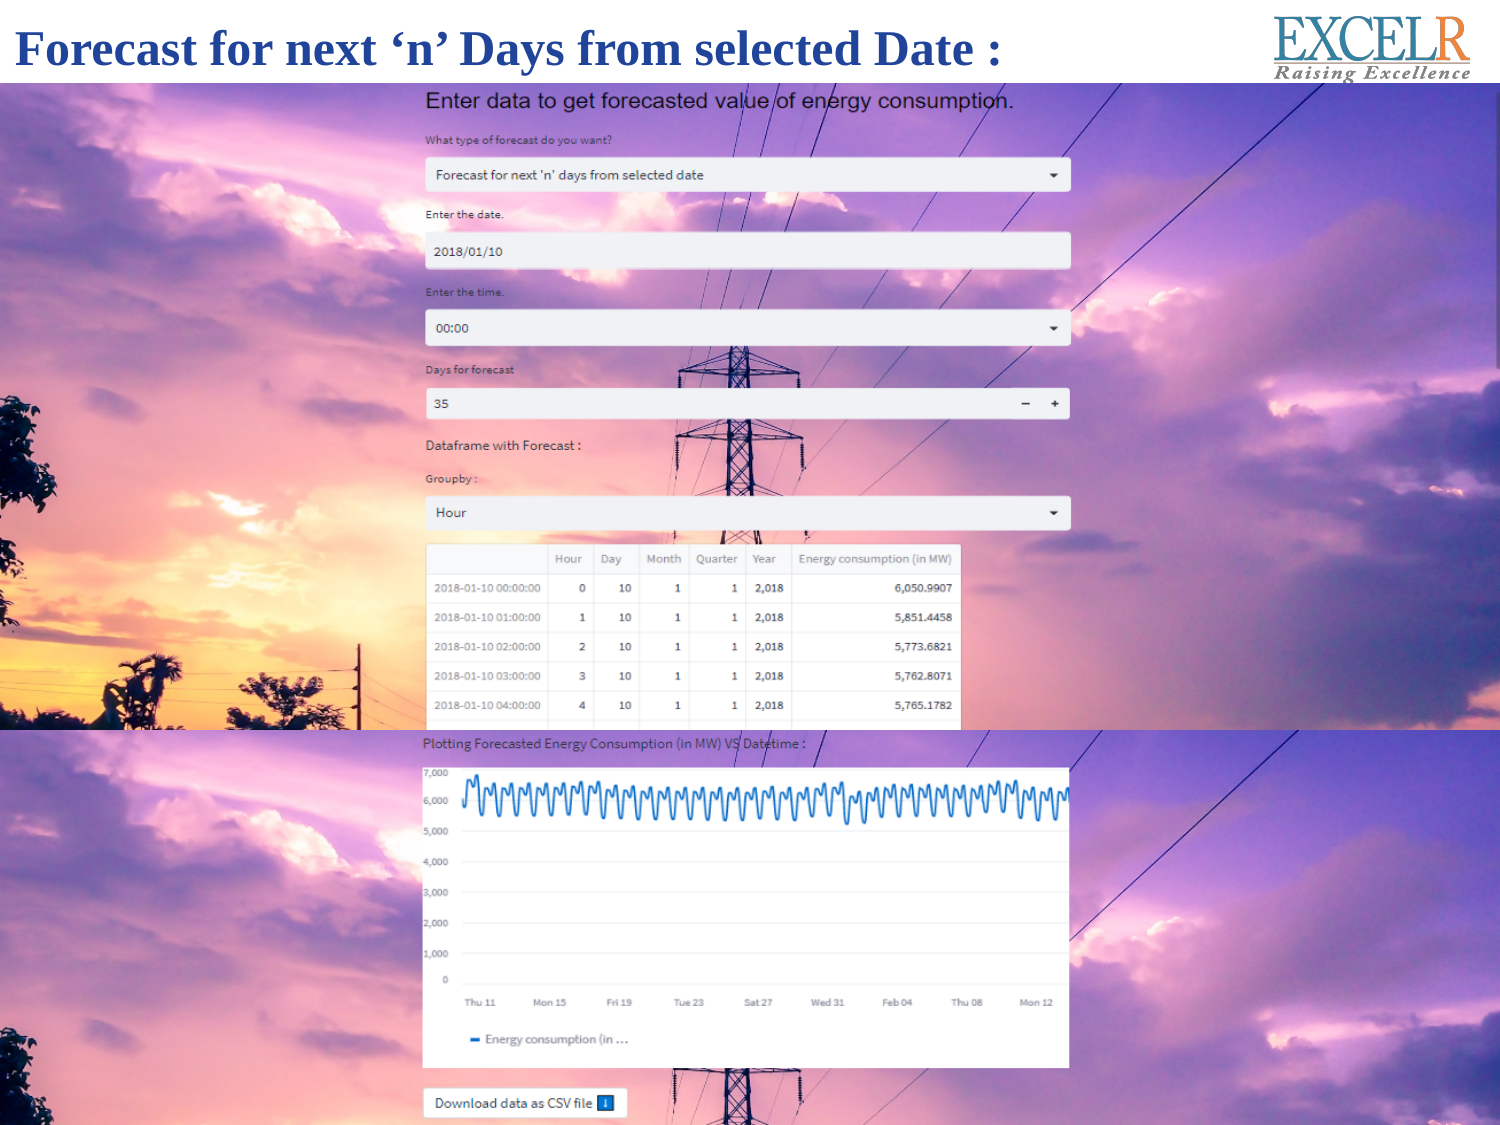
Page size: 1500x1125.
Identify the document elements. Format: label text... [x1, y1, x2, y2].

text_box Forecast for next ‘n’ Days from selected Date : [0, 8, 1166, 82]
picture [0, 16, 1500, 1125]
